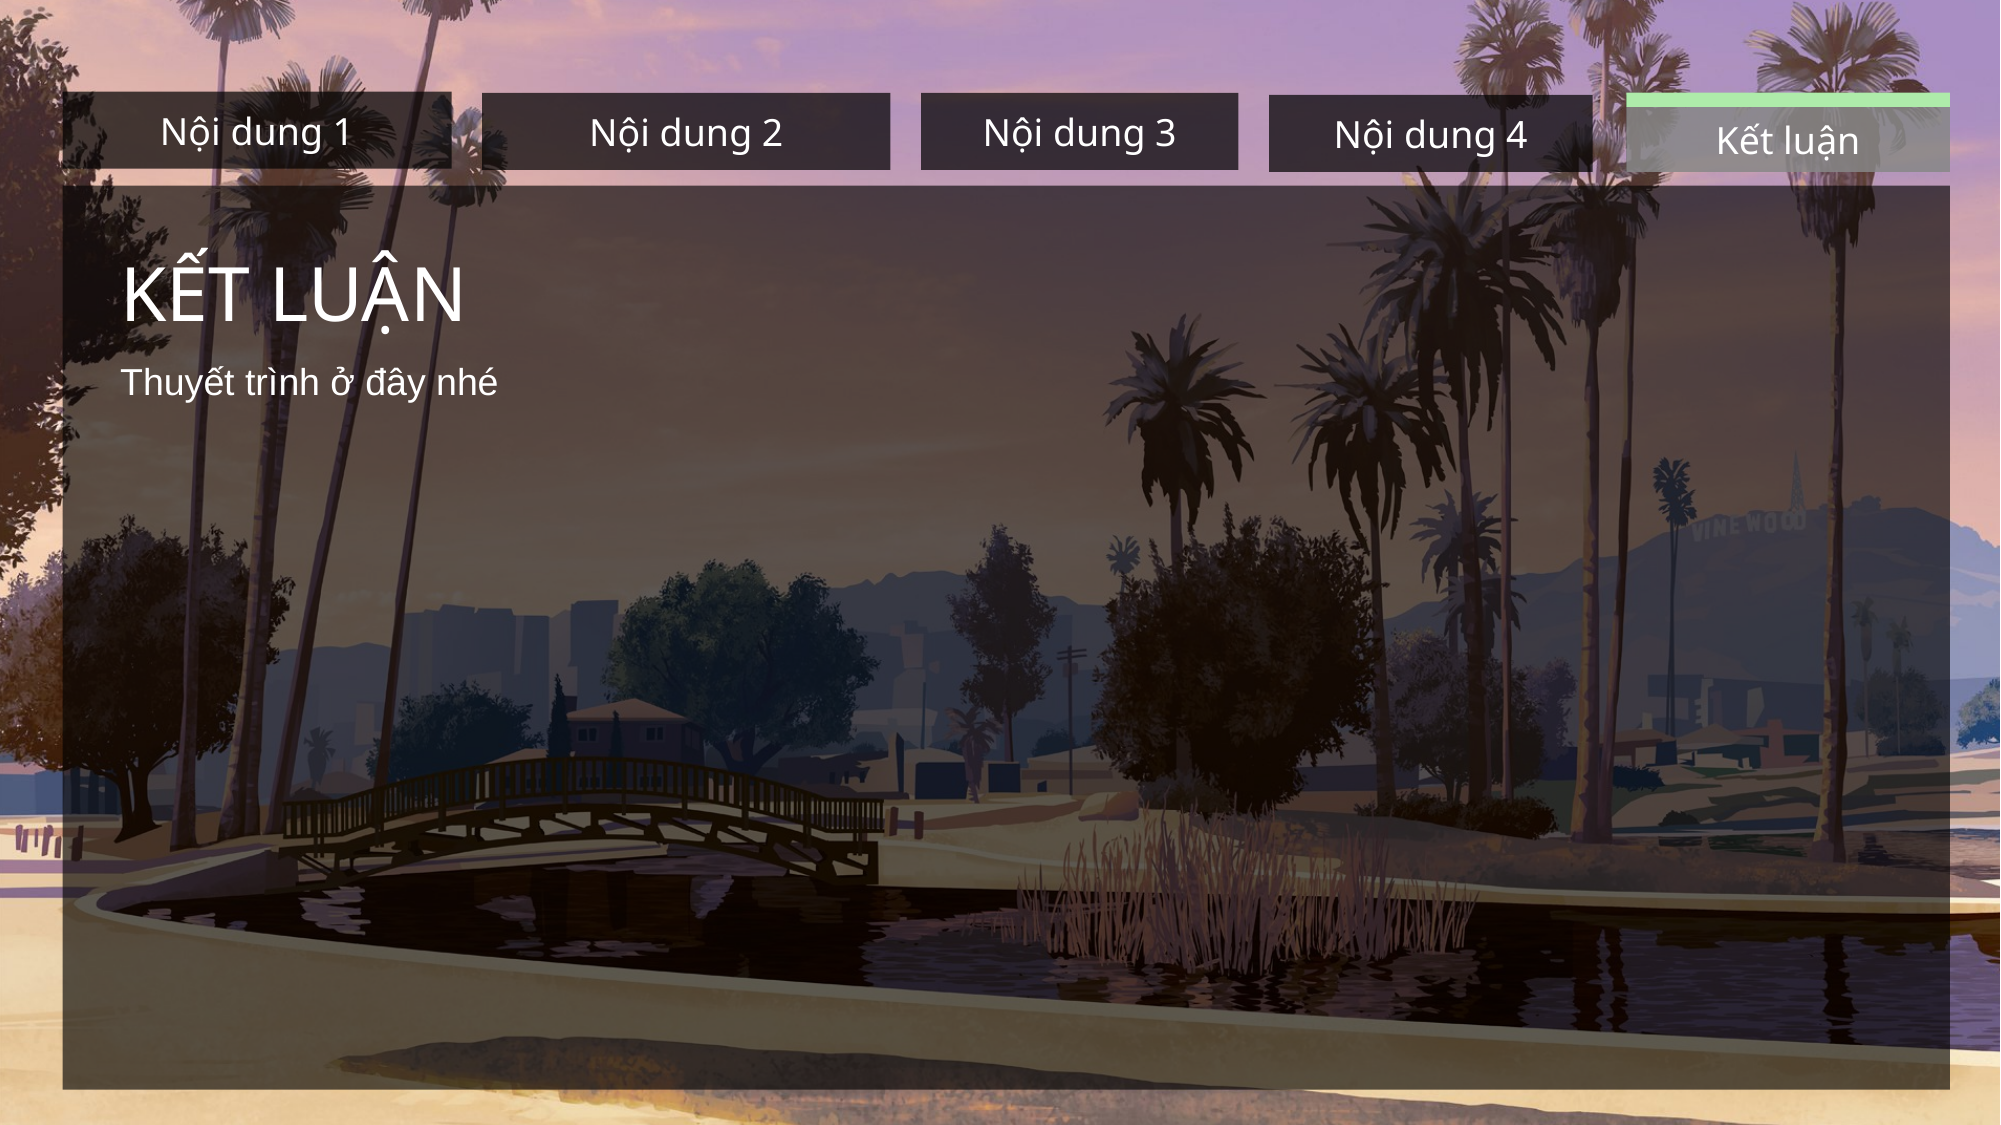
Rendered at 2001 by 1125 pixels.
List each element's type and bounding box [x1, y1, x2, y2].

picture [0, 0, 2000, 1125]
text_box [1626, 92, 1950, 172]
